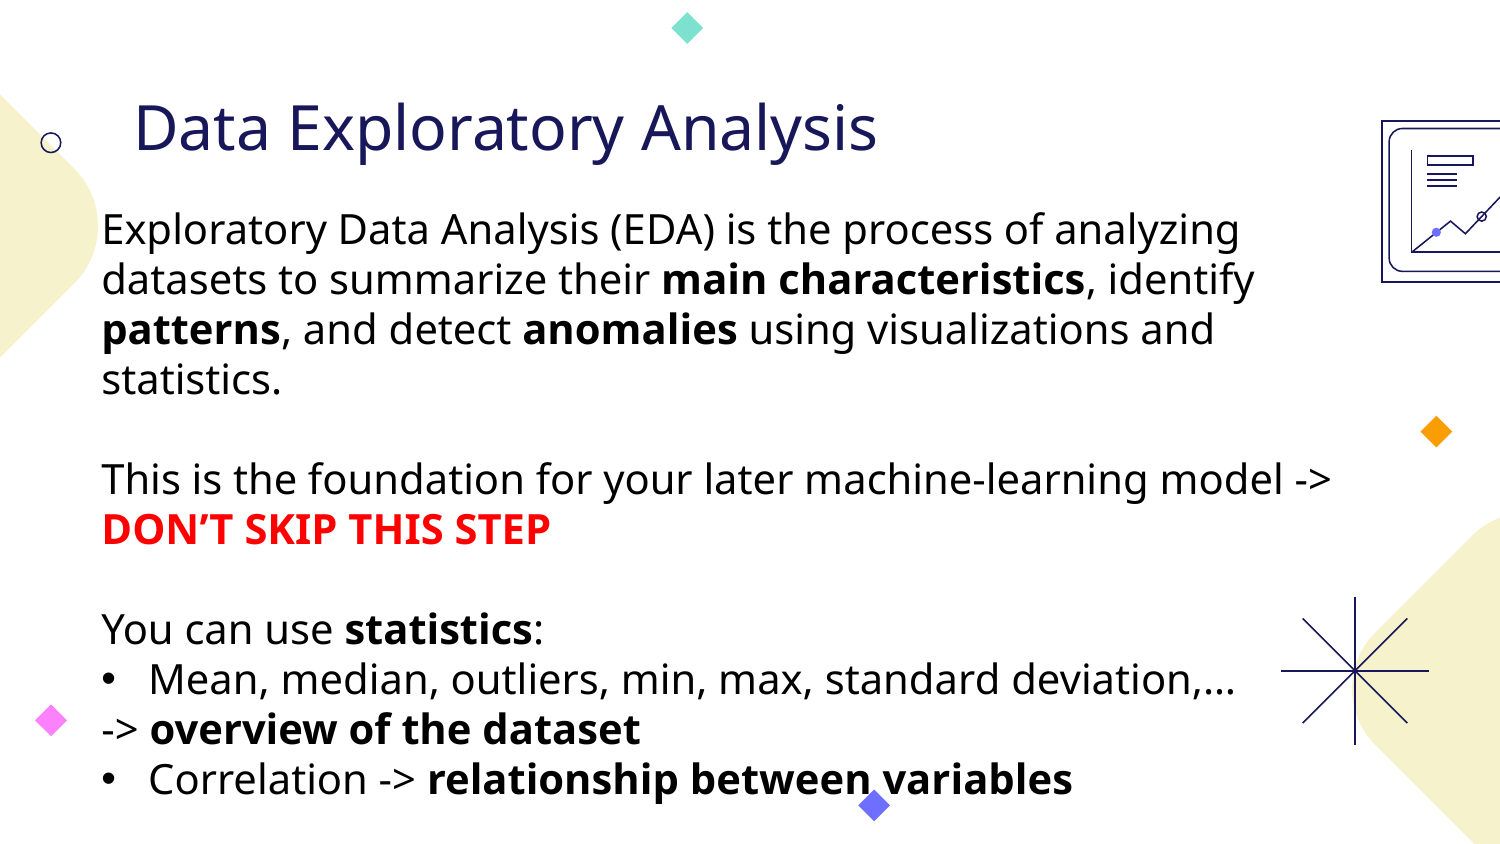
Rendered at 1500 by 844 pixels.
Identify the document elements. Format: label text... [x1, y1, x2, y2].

title Data Exploratory Analysis [118, 72, 1382, 167]
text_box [1381, 120, 1500, 283]
text_box Exploratory Data Analysis (EDA) is the process of analyzing datasets to summarize their main characteristics, identify patterns, and detect anomalies using visualizations and statistics. This is the foundation for your later machine-learning model -> DON’T SKIP THIS STEP You can use statistics: Mean, median, outliers, min, max, standard deviation,… -> overview of the dataset Correlation -> relationship between variables [86, 195, 1414, 811]
